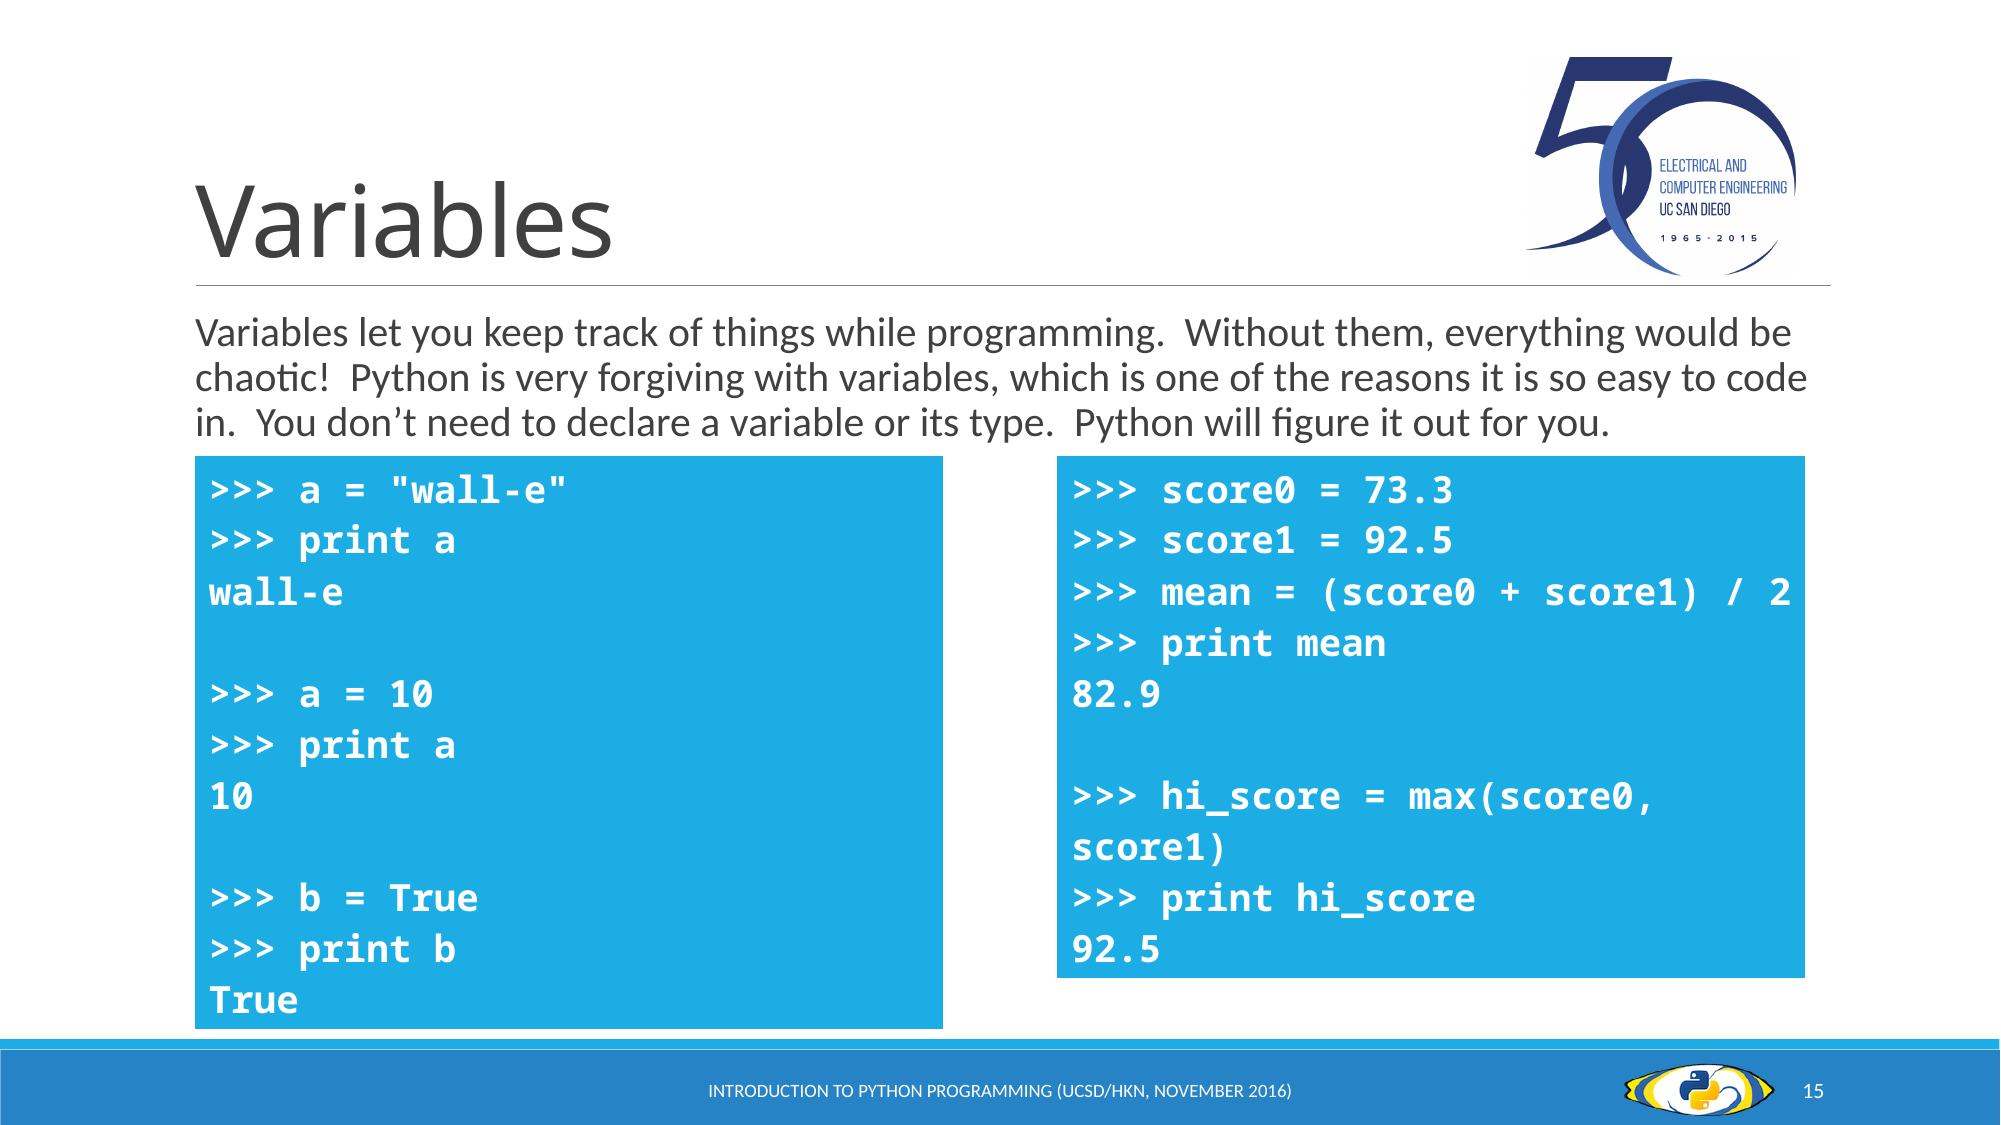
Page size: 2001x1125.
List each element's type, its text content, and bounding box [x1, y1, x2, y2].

list Variables let you keep track of things while programming. Without them, everything would be chaotic! Python is very forgiving with variables, which is one of the reasons it is so easy to code in. You don’t need to declare a variable or its type. Python will figure it out for you. [180, 302, 1830, 963]
footer Introduction to Python Programming (UCSD/HKN, November 2016) [604, 1059, 1396, 1120]
table_header >>> a = "wall-e" >>> print a wall-e >>> a = 10 >>> print a 10 >>> b = True >>> print b True [195, 456, 943, 1029]
slide_number 15 [1624, 1059, 1840, 1120]
table_header >>> score0 = 73.3 >>> score1 = 92.5 >>> mean = (score0 + score1) / 2 >>> print mean 82.9 >>> hi_score = max(score0, score1) >>> print hi_score 92.5 [1057, 456, 1805, 978]
title Variables [180, 47, 1830, 285]
